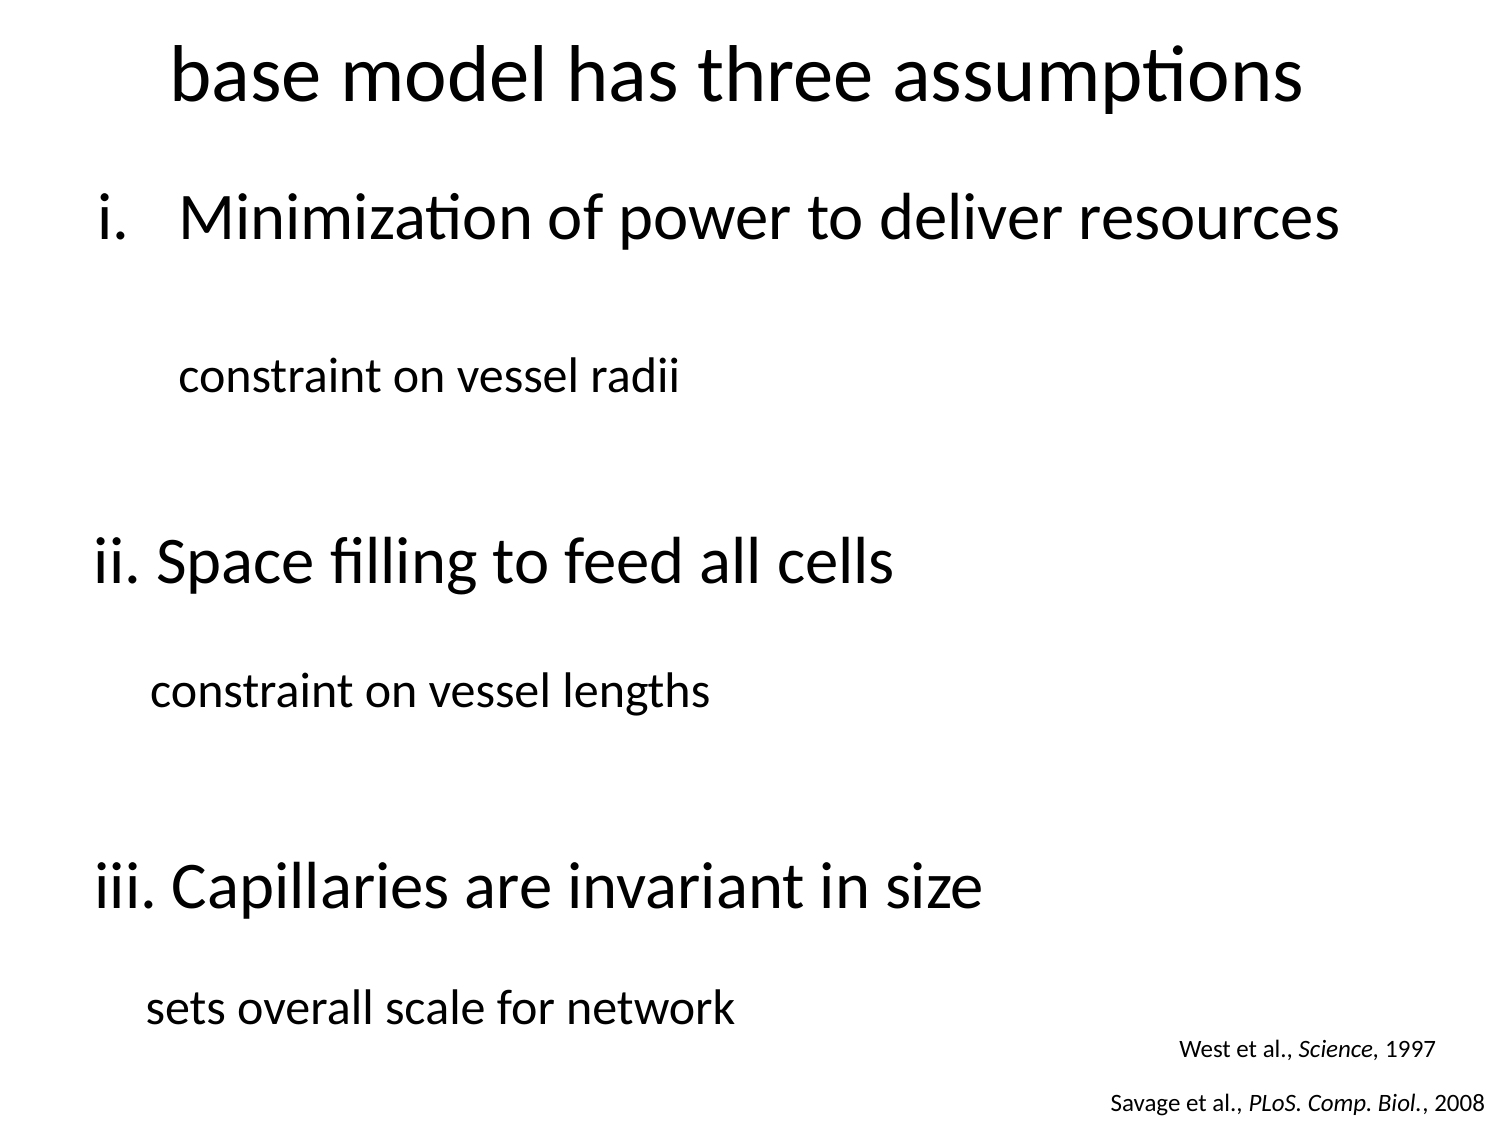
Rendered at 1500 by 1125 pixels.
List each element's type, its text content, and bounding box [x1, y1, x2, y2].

text_box Savage et al., PLoS. Comp. Biol., 2008 [1095, 1079, 1500, 1124]
text_box Minimization of power to deliver resources constraint on vessel radii [82, 174, 1356, 411]
title base model has three assumptions [99, 0, 1375, 163]
text_box ii. Space filling to feed all cells constraint on vessel lengths [79, 509, 911, 725]
text_box iii. Capillaries are invariant in size sets overall scale for network [79, 843, 1000, 1043]
text_box West et al., Science, 1997 [1164, 1025, 1452, 1070]
